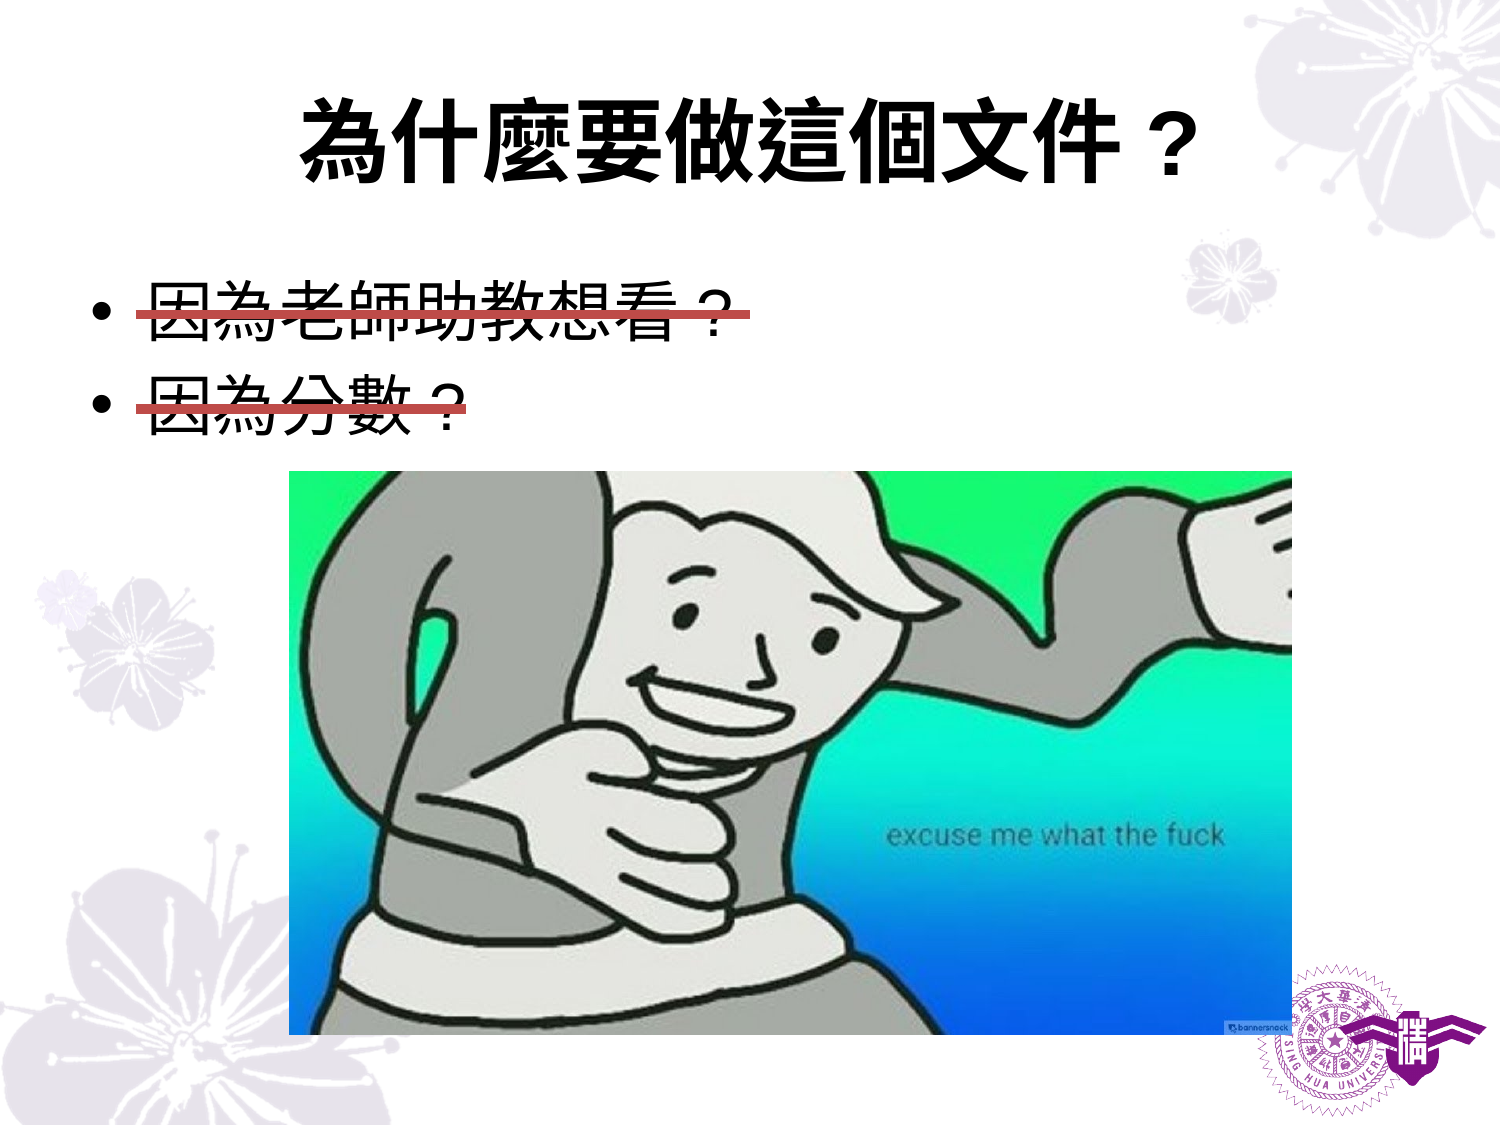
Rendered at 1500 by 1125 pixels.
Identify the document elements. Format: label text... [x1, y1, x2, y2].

picture [0, 0, 1500, 1125]
list 因為老師助教想看? 因為分數? [75, 262, 1425, 1005]
title 為什麼要做這個文件? [75, 45, 1425, 233]
